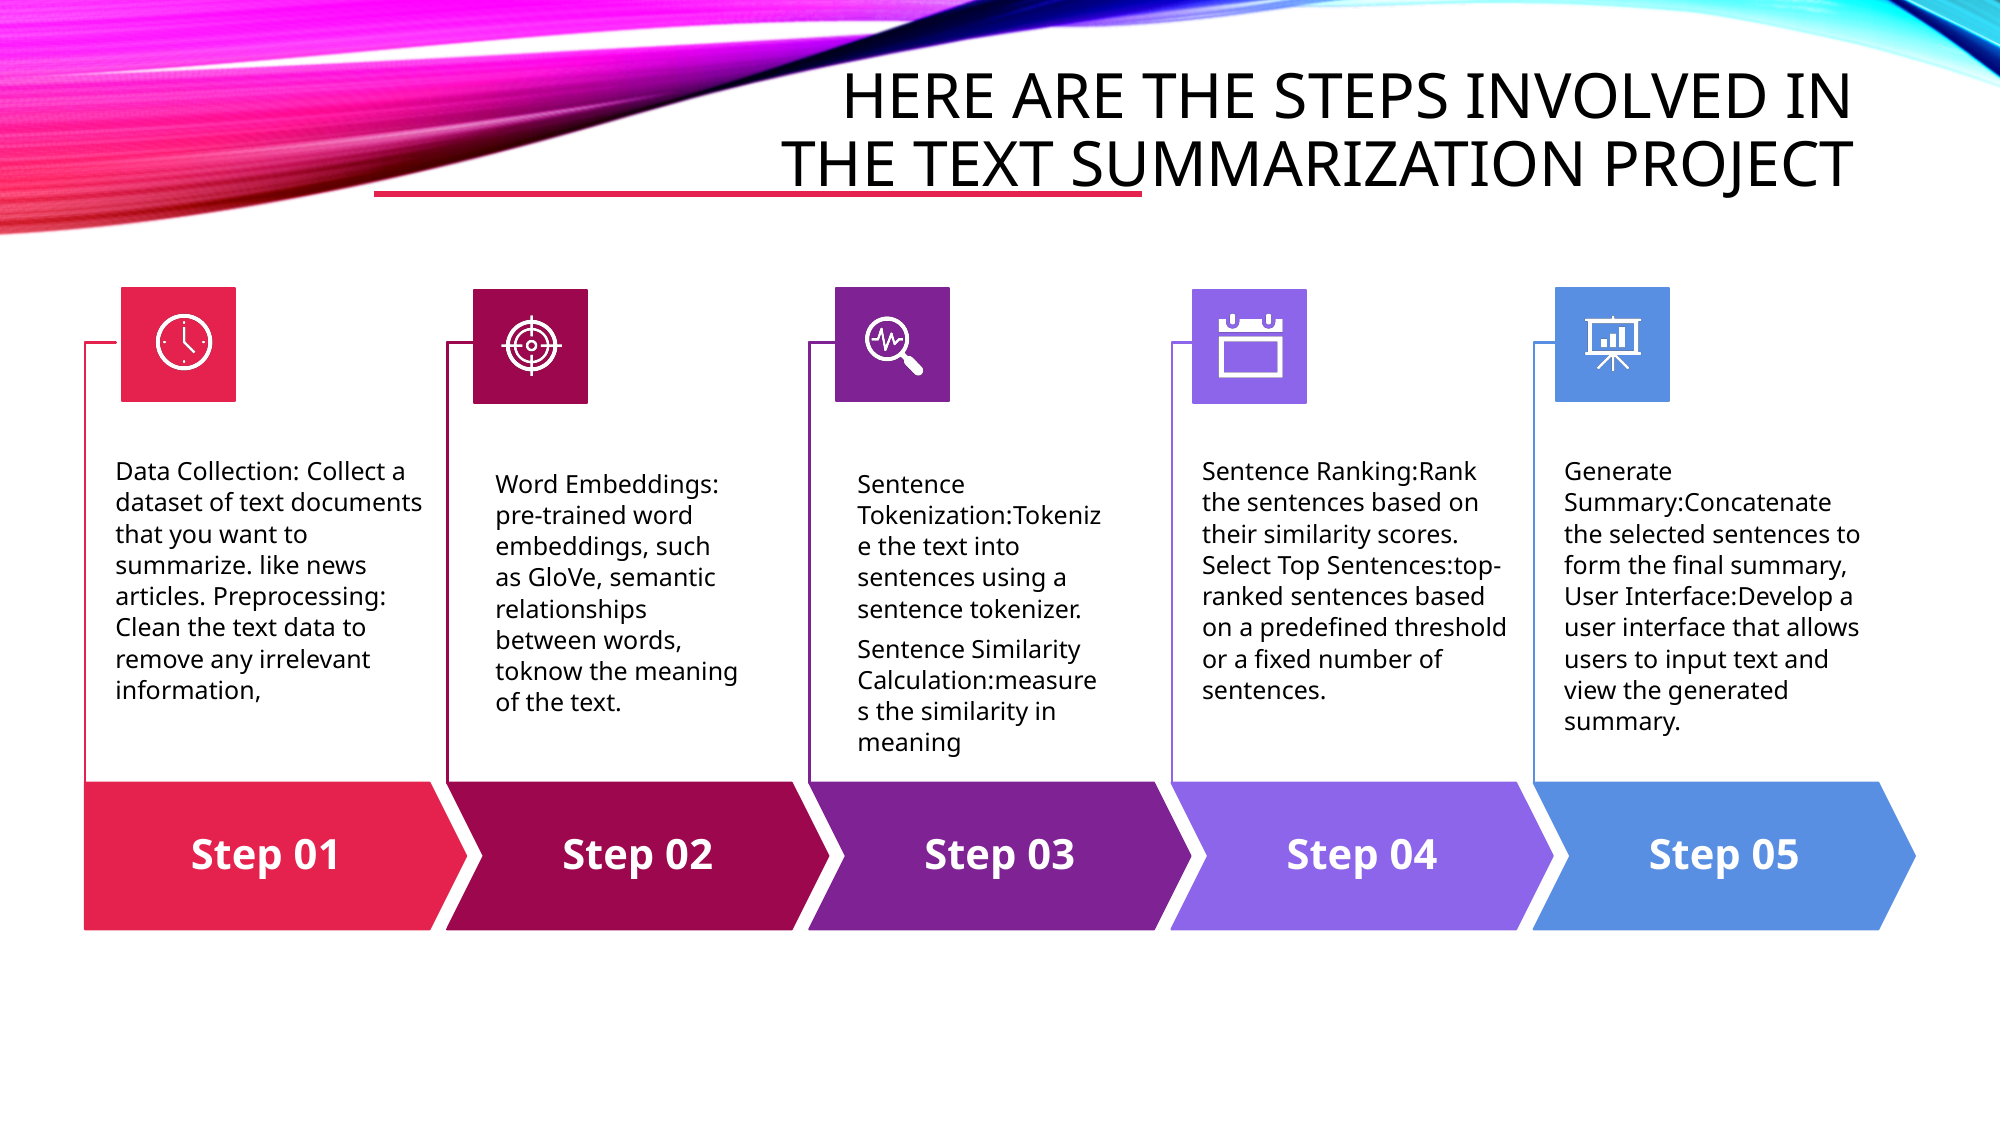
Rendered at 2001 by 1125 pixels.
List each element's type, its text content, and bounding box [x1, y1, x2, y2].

picture [1205, 300, 1296, 391]
picture [1890, 0, 2000, 75]
picture [858, 310, 931, 382]
picture [1910, 0, 2000, 45]
picture [495, 309, 568, 382]
title Here are the steps involved in the text summarization project [741, 26, 1871, 146]
picture [0, 0, 2000, 237]
picture [148, 306, 220, 378]
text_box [84, 146, 1916, 1125]
picture [1577, 307, 1649, 379]
